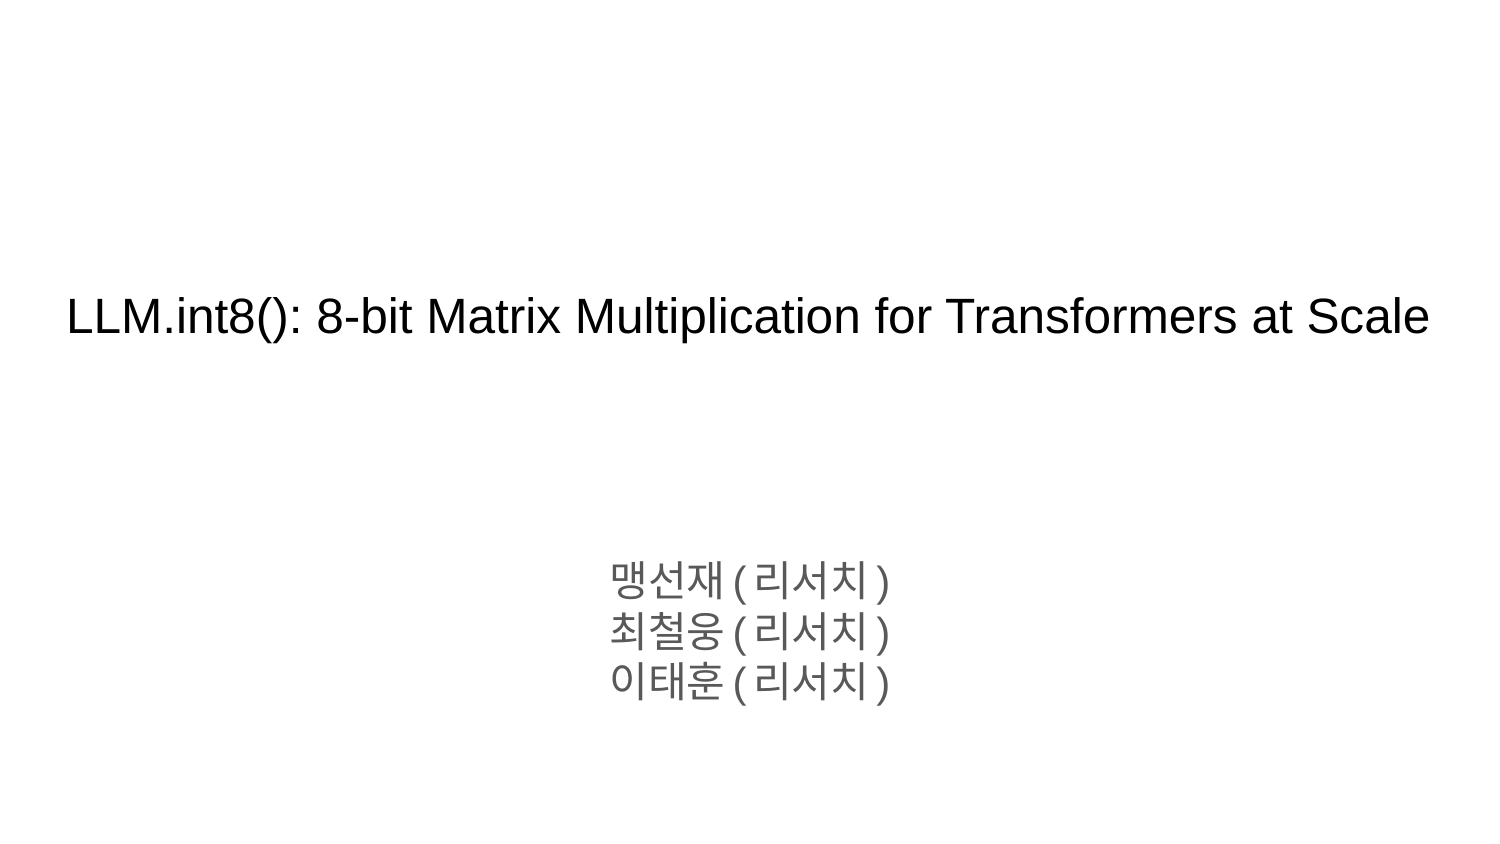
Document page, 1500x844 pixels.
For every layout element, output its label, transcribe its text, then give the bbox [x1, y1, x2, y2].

title LLM.int8(): 8-bit Matrix Multiplication for Transformers at Scale [51, 257, 1449, 359]
subtitle 맹선재(리서치) 최철웅(리서치) 이태훈(리서치) [51, 539, 1449, 722]
